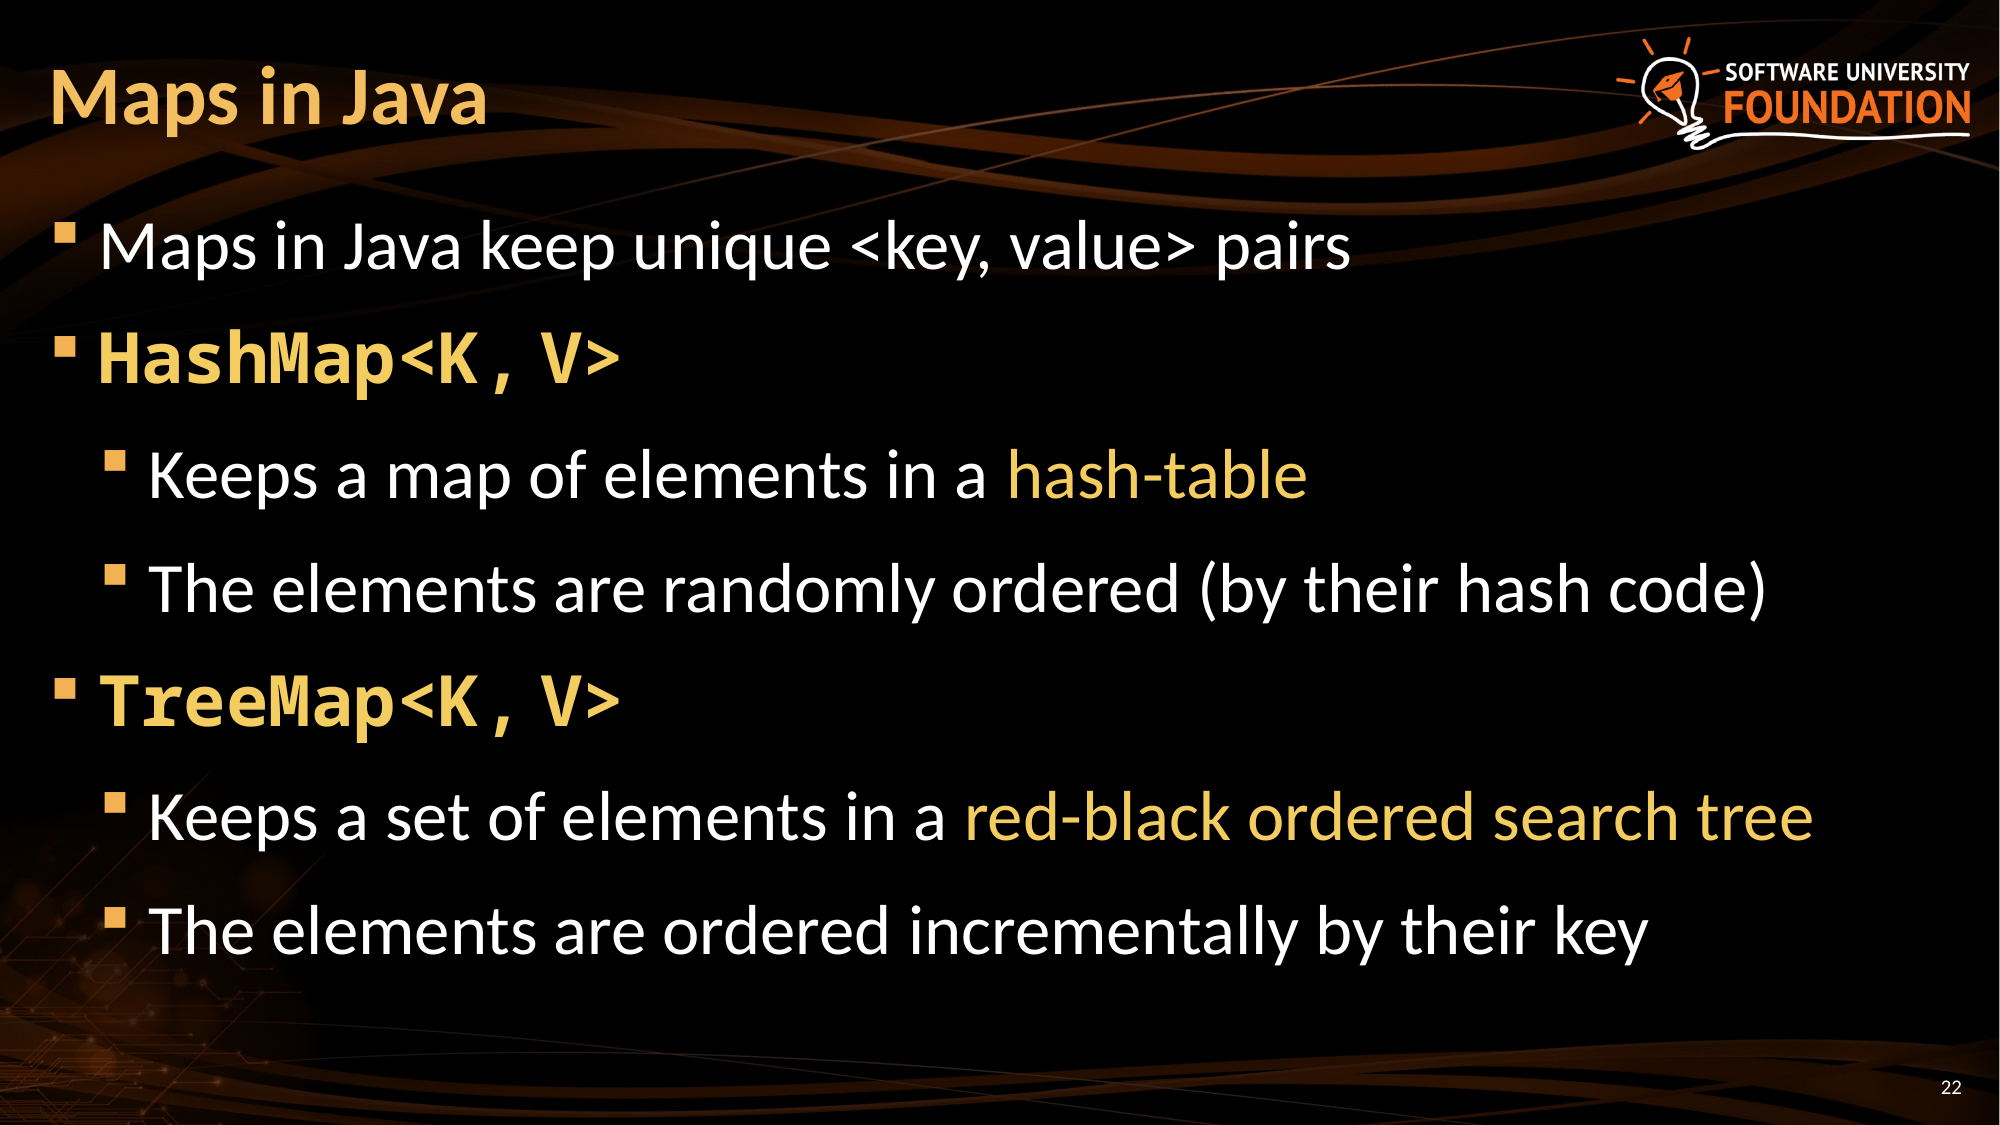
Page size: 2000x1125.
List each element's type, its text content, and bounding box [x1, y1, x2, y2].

title Maps in Java [30, 6, 1602, 189]
list Maps in Java keep unique <key, value> pairs HashMap<K, V> Keeps a map of elements in a hash-table The elements are randomly ordered (by their hash code) TreeMap<K, V> Keeps a set of elements in a red-black ordered search tree The elements are ordered incrementally by their key [31, 188, 1968, 1103]
picture [0, 0, 2000, 1125]
